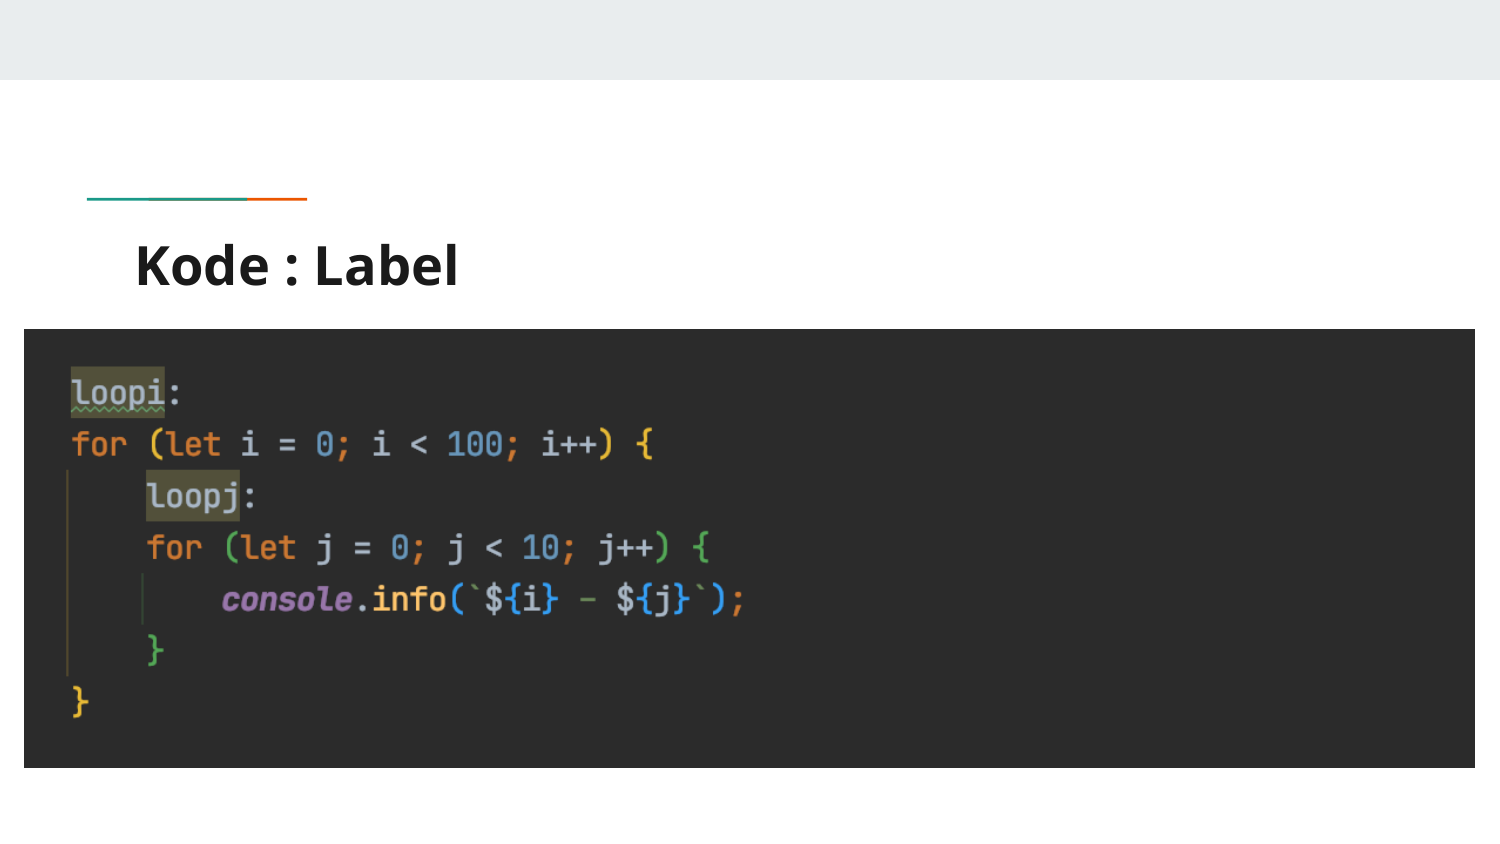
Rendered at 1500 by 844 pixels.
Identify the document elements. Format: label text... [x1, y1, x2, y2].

title Kode : Label [119, 216, 1381, 305]
picture [24, 328, 1476, 769]
